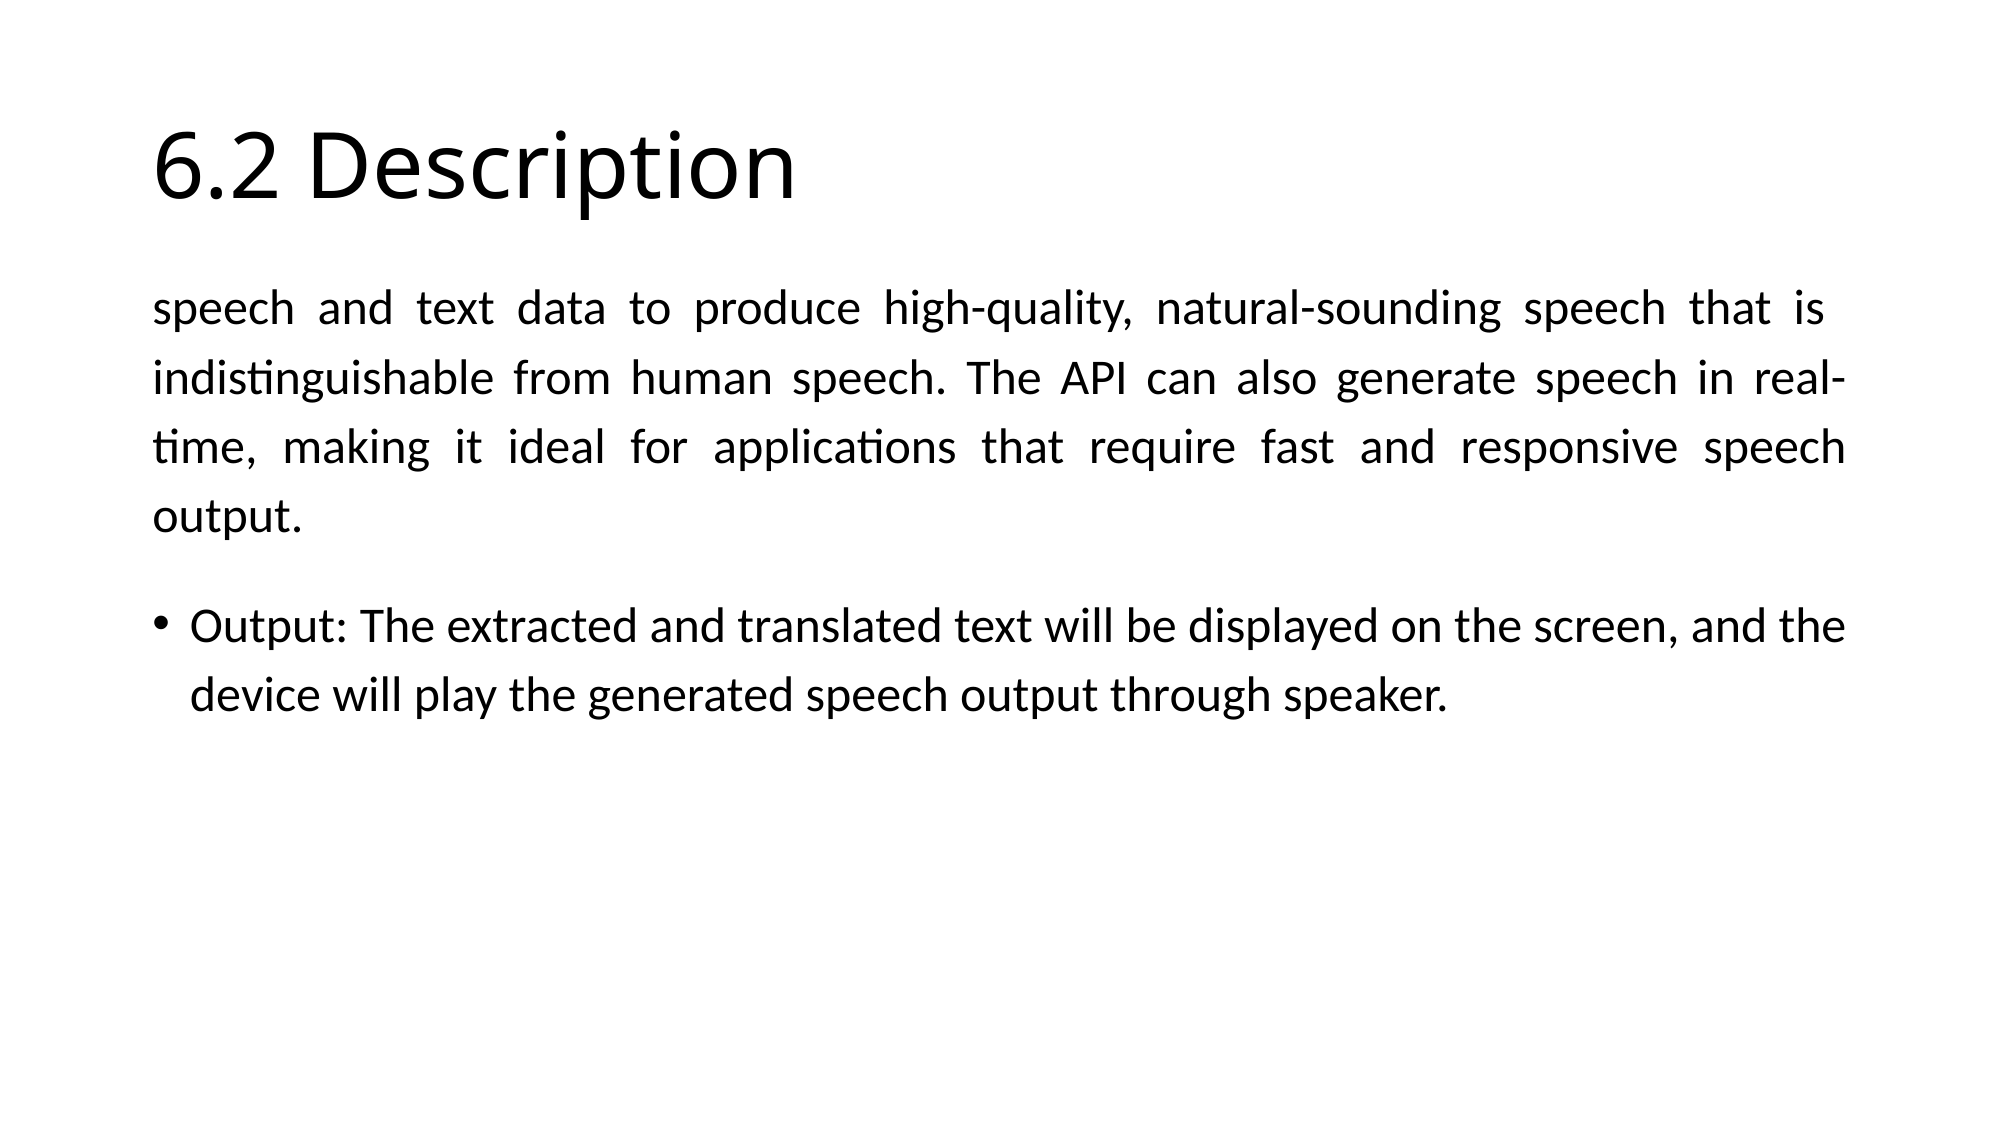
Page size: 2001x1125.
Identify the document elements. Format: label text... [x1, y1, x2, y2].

title 6.2 Description [137, 59, 1863, 278]
list speech and text data to produce high-quality, natural-sounding speech that is indistinguishable from human speech. The API can also generate speech in real-time, making it ideal for applications that require fast and responsive speech output. Output: The extracted and translated text will be displayed on the screen, and the device will play the generated speech output through speaker. [137, 278, 1863, 1066]
